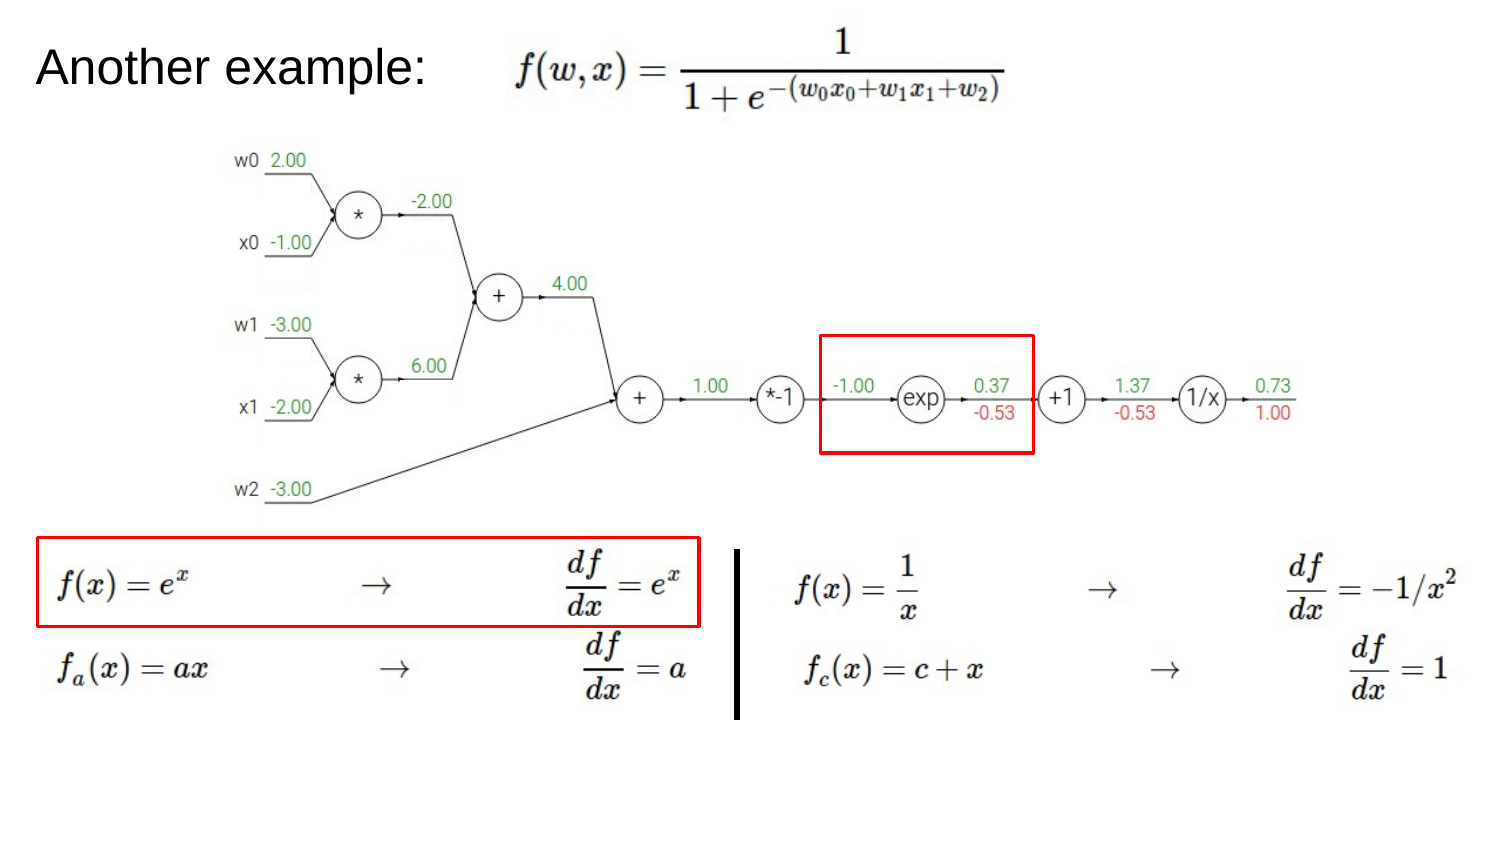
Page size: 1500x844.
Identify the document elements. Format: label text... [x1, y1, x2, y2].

picture [774, 542, 1474, 707]
picture [43, 542, 700, 707]
text_box Another example: [20, 19, 501, 84]
picture [506, 10, 1014, 129]
text_box [37, 537, 223, 627]
picture [219, 140, 1301, 530]
